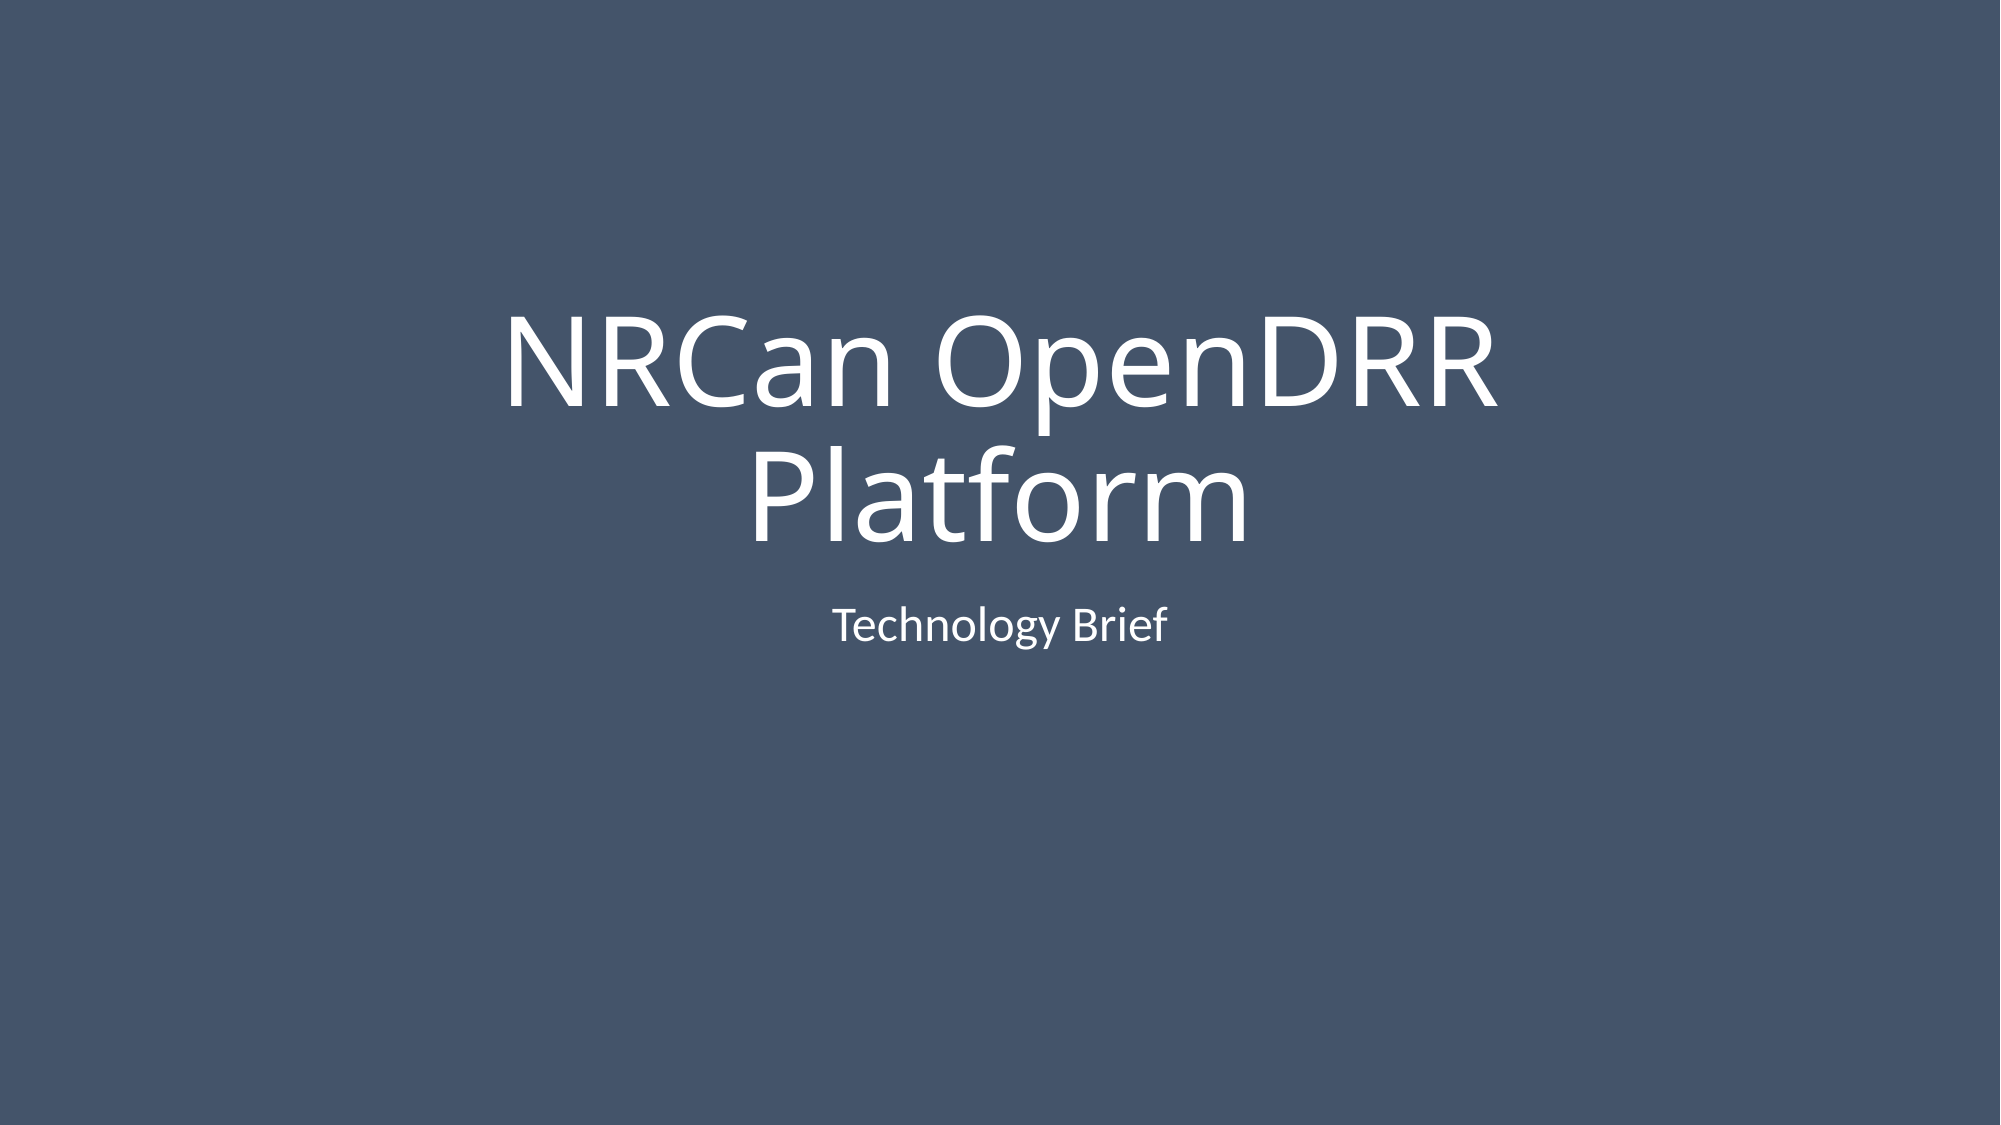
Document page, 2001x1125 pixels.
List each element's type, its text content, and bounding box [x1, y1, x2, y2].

title NRCan OpenDRR Platform [249, 184, 1750, 576]
subtitle Technology Brief [249, 590, 1750, 863]
